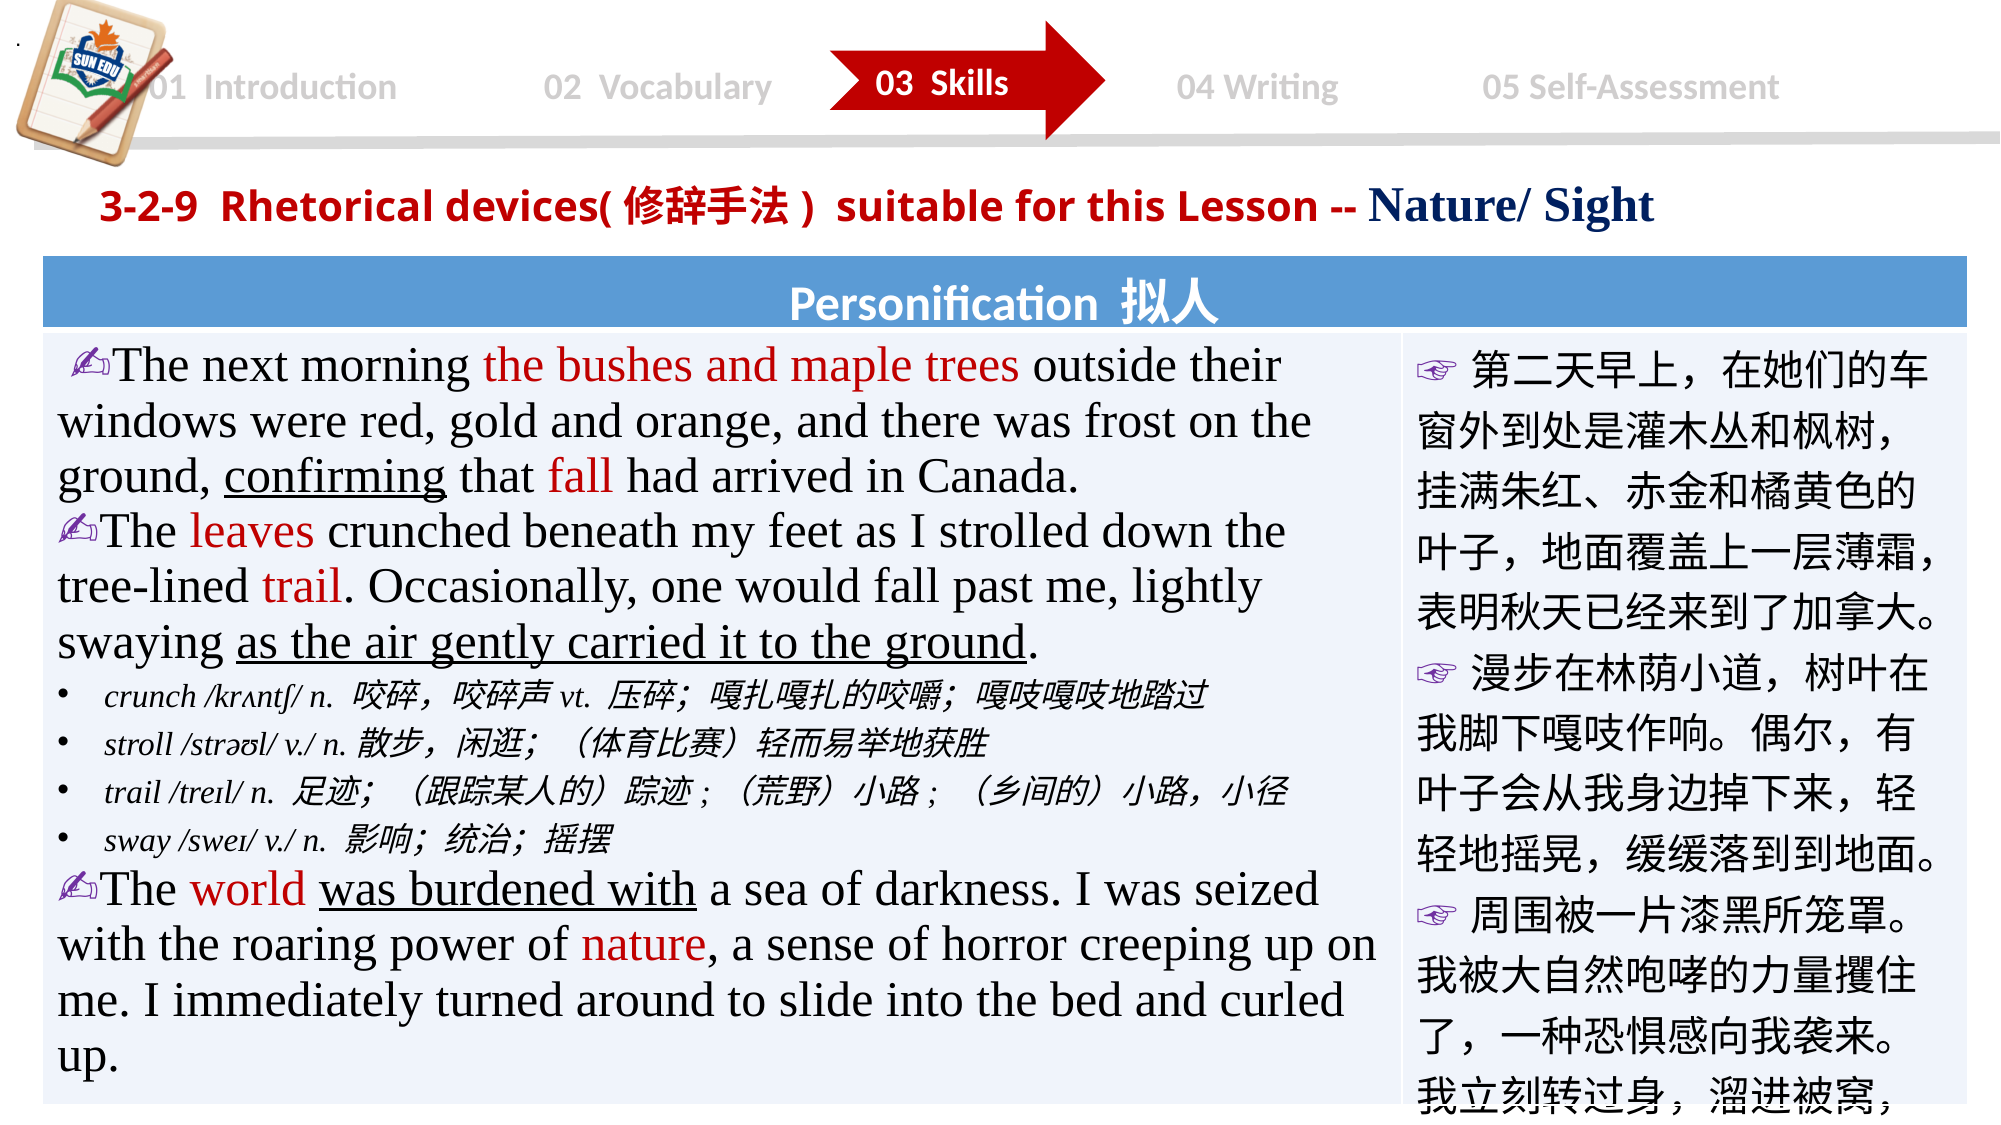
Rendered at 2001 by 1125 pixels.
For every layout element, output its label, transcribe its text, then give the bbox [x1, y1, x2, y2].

text_box 3-2-9 Rhetorical devices(修辞手法) suitable for this Lesson -- Nature/ Sight [84, 164, 1773, 240]
table_header Personification 拟人 [43, 256, 1967, 327]
text_box 01 Introduction 02 Vocabulary 03 Skills 04 Writing 05 Self-Assessment [165, 42, 1045, 117]
text_box . [0, 16, 21, 59]
table_cell ✍The next morning the bushes and maple trees outside their windows were red, gold and orange, and there was frost on the ground, confirming that fall had arrived in Canada. ✍The leaves crunched beneath my feet as I strolled down the tree-lined trail. Occasionally, one would fall past me, lightly swaying as the air gently carried it to the ground. crunch /krʌntʃ/ n. 咬碎，咬碎声vt. 压碎；嘎扎嘎扎的咬嚼；嘎吱嘎吱地踏过 stroll /strəʊl/ v./ n.散步，闲逛；（体育比赛）轻而易举地获胜 trail /treɪl/ n. 足迹；（跟踪某人的）踪迹;（荒野）小路; （乡间的）小路，小径 sway /sweɪ/ v./ n. 影响；统治；摇摆 ✍The world was burdened with a sea of darkness. I was seized with the roaring power of nature, a sense of horror creeping up on me. I immediately turned around to slide into the bed and curled up. [43, 333, 1401, 1104]
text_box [165, 137, 2000, 144]
text_box 01 Introduction 02 Vocabulary 03 Skills 04 Writing 05 Self-Assessment [1069, 42, 1926, 117]
picture [1, 0, 185, 177]
table_cell ☞第二天早上，在她们的车窗外到处是灌木丛和枫树，挂满朱红、赤金和橘黄色的叶子，地面覆盖上一层薄霜，表明秋天已经来到了加拿大。 ☞漫步在林荫小道，树叶在我脚下嘎吱作响。偶尔，有叶子会从我身边掉下来，轻轻地摇晃，缓缓落到到地面。 ☞周围被一片漆黑所笼罩。我被大自然咆哮的力量攫住了，一种恐惧感向我袭来。我立刻转过身，溜进被窝，蜷成一团。 [1403, 333, 1967, 1104]
text_box 03 Skills [829, 20, 1106, 137]
